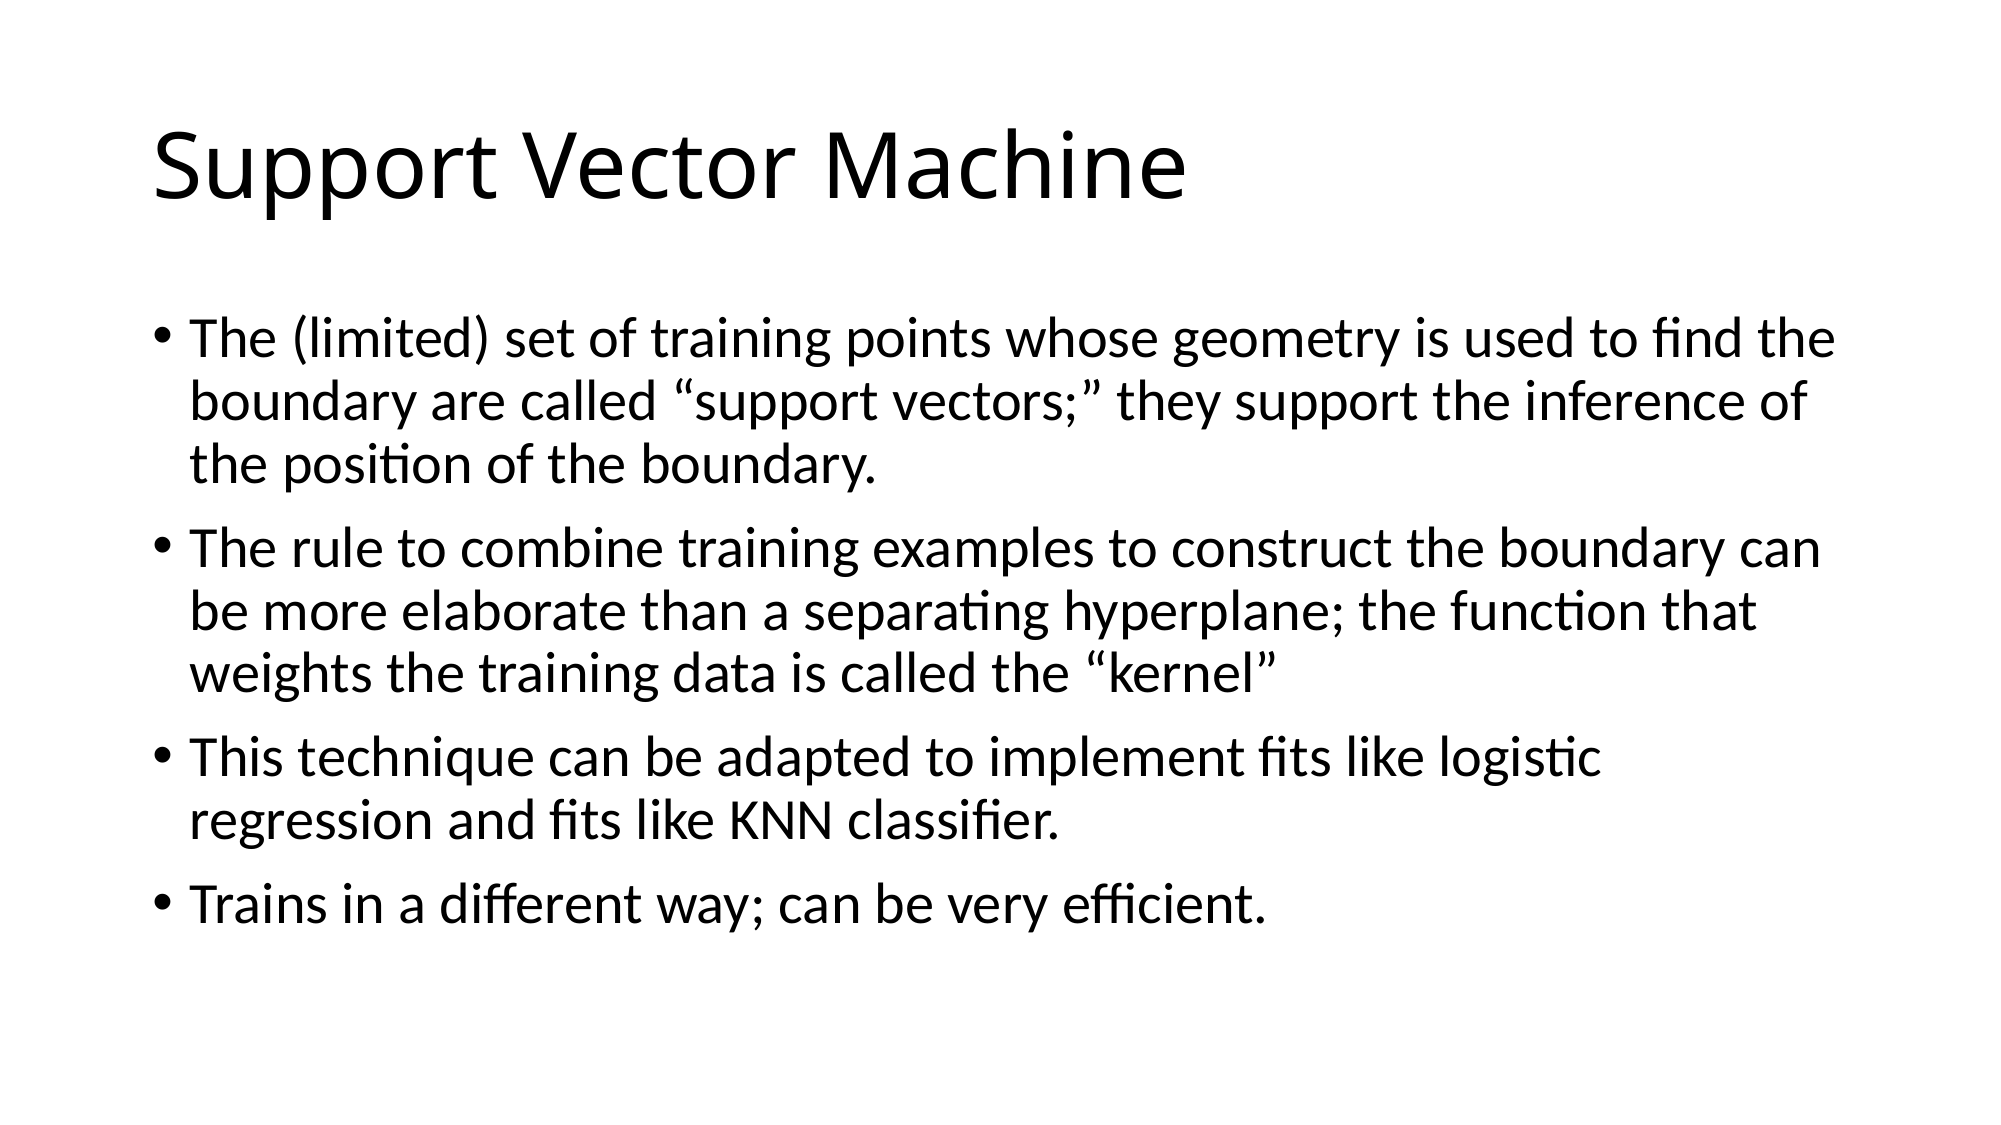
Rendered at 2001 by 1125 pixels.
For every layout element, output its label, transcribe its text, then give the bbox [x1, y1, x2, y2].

title Support Vector Machine [137, 59, 1863, 278]
list The (limited) set of training points whose geometry is used to find the boundary are called “support vectors;” they support the inference of the position of the boundary. The rule to combine training examples to construct the boundary can be more elaborate than a separating hyperplane; the function that weights the training data is called the “kernel” This technique can be adapted to implement fits like logistic regression and fits like KNN classifier. Trains in a different way; can be very efficient. [137, 299, 1863, 1014]
